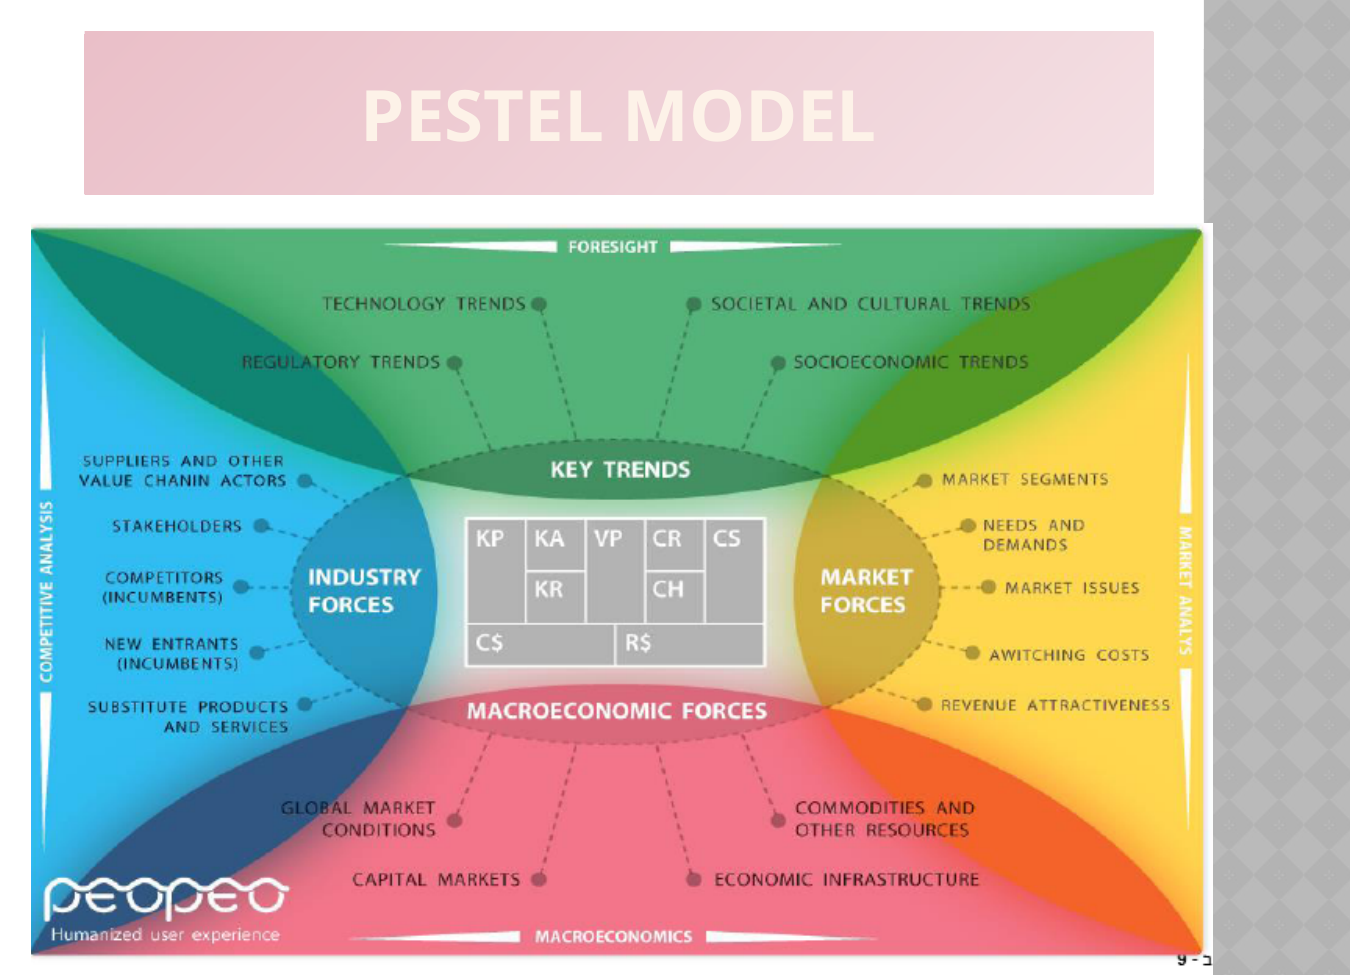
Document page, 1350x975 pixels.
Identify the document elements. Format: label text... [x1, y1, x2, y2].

text_box Pestel model [84, 31, 1154, 195]
picture [30, 223, 1214, 975]
